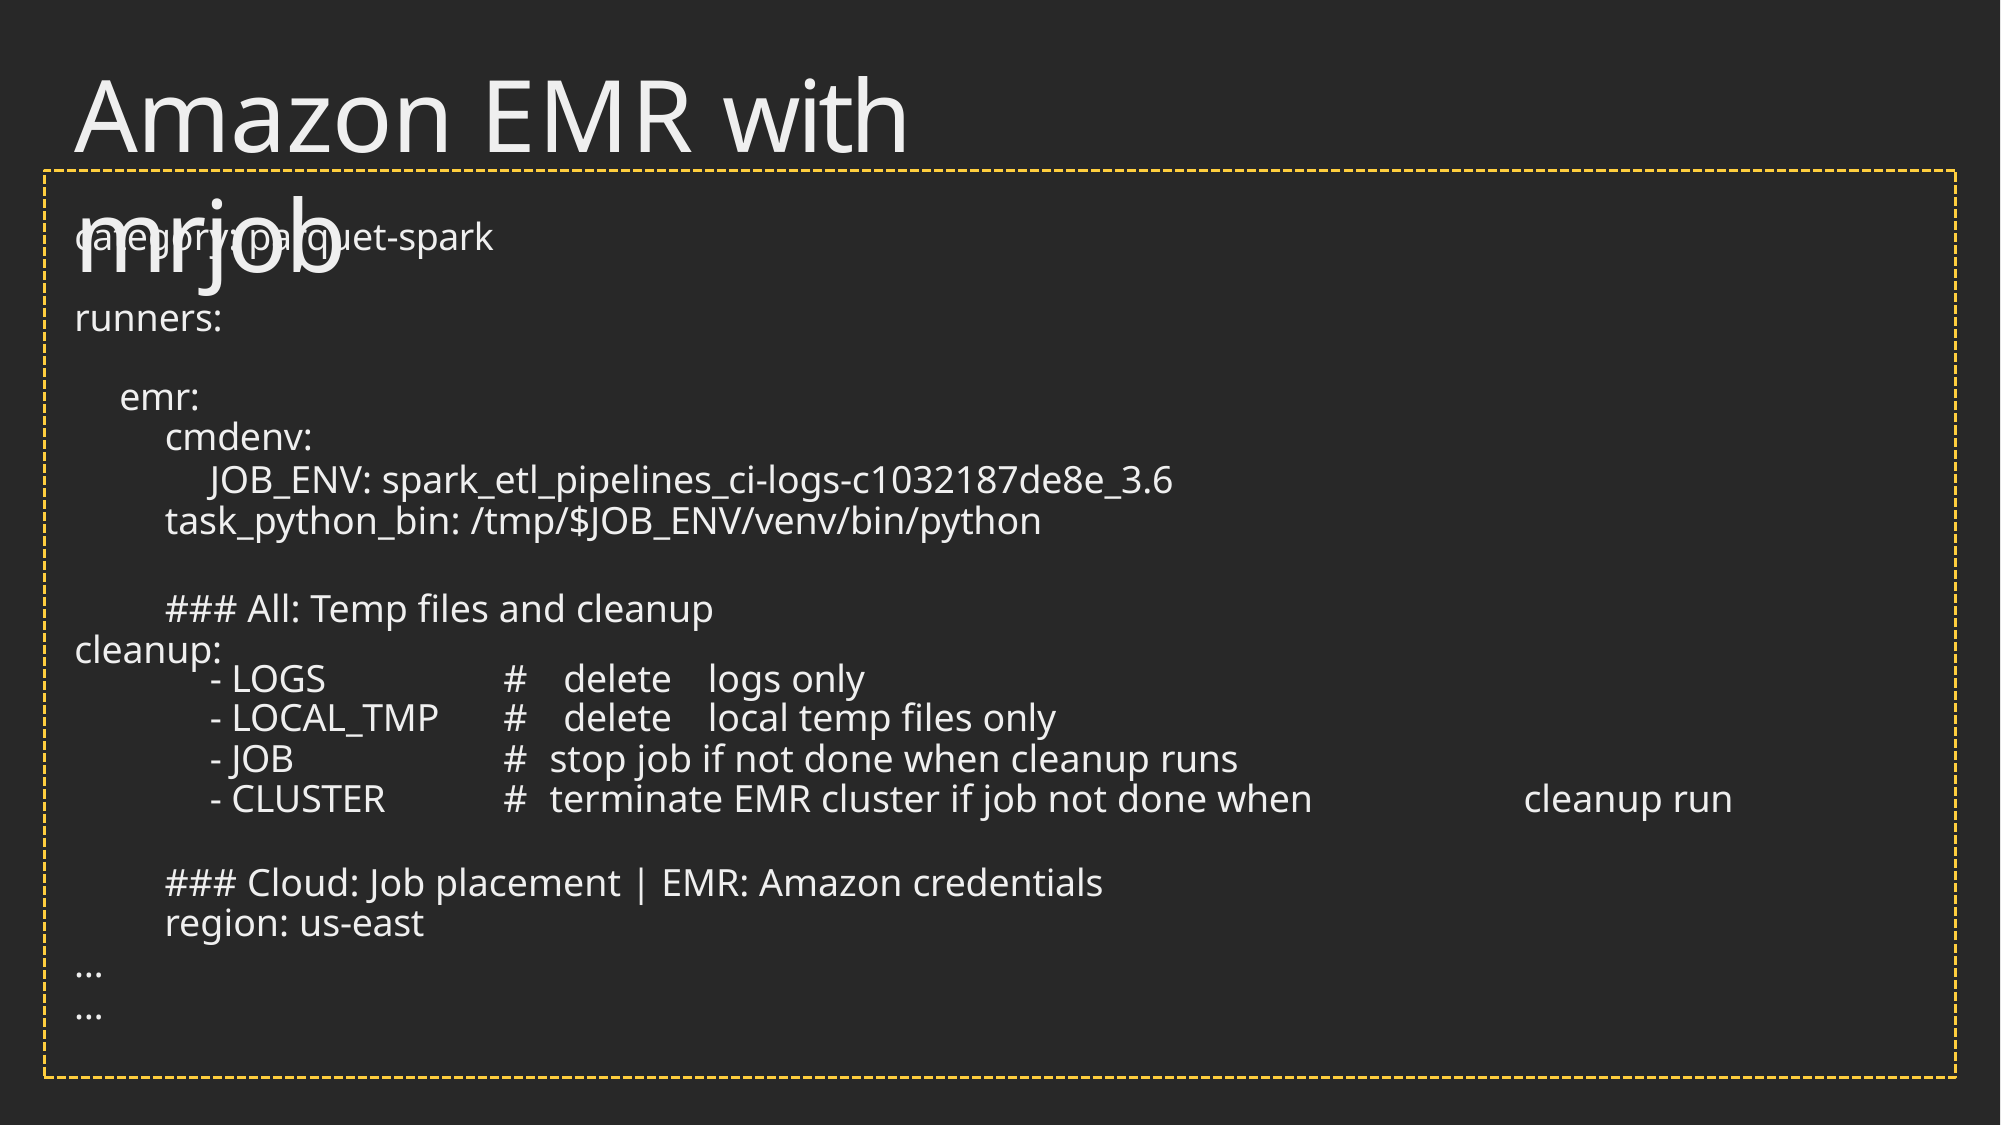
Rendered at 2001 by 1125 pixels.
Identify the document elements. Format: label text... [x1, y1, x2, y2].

title Amazon EMR with mrjob [72, 50, 1118, 170]
text_box [44, 170, 1956, 1078]
